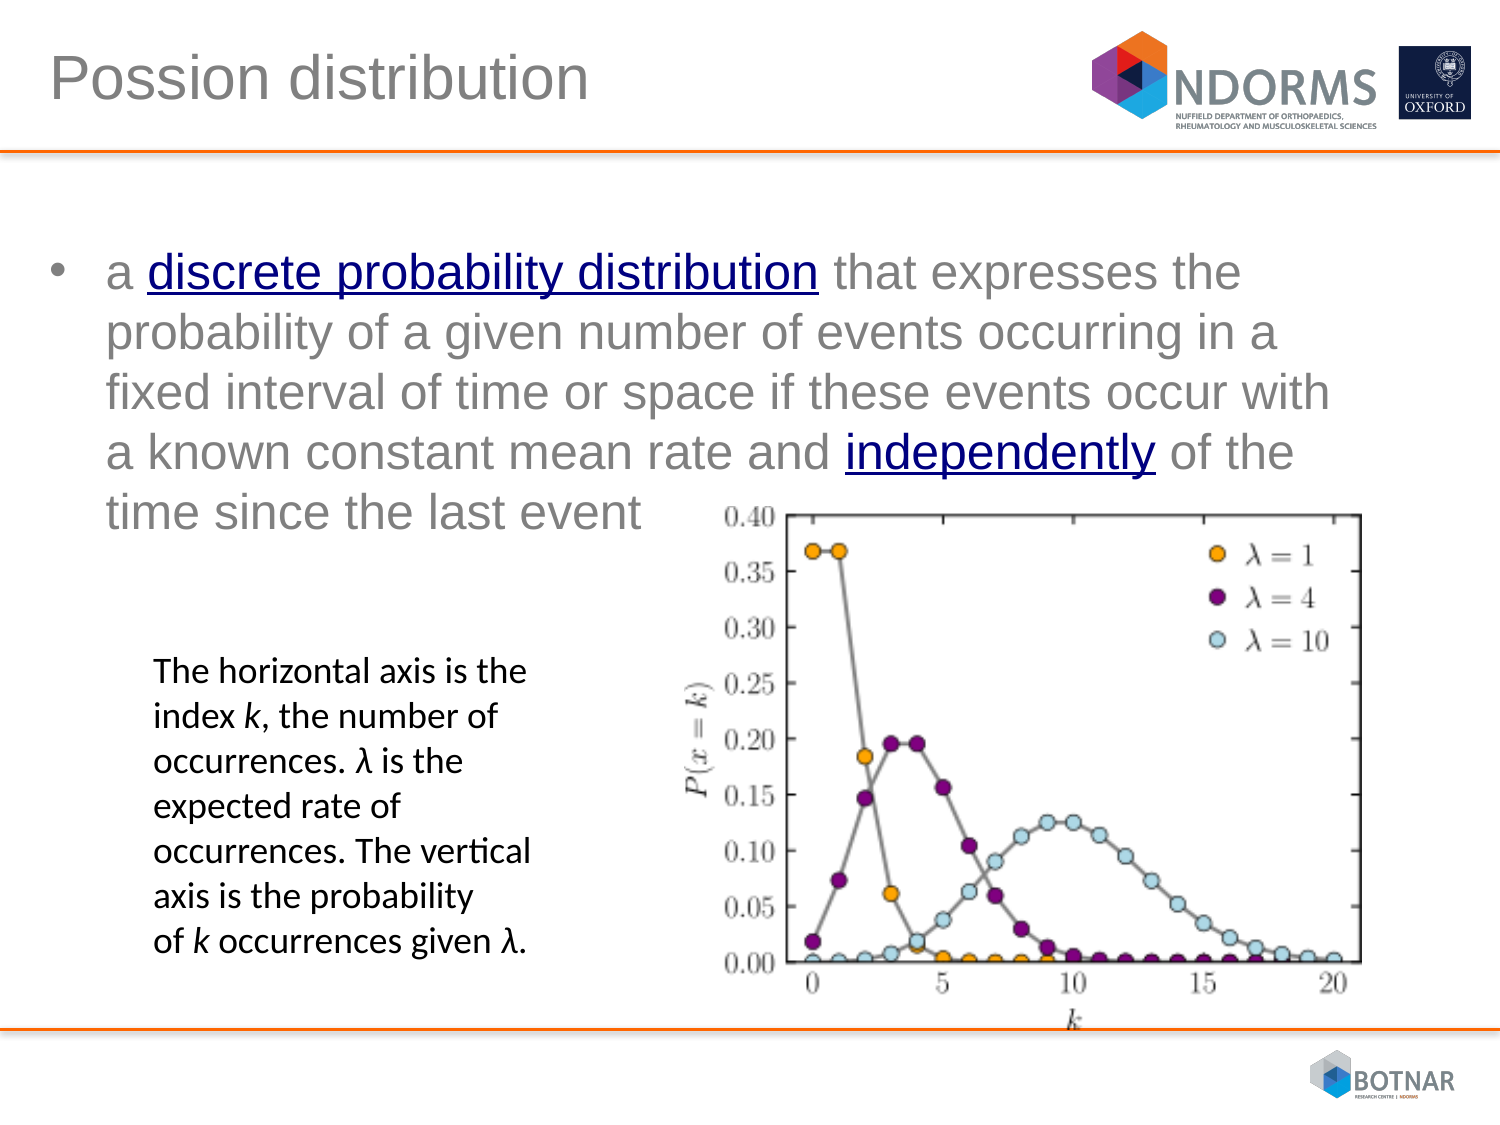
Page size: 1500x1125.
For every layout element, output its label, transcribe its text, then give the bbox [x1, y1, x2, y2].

text_box Possion distribution [34, 10, 927, 139]
text_box The horizontal axis is the index k, the number of occurrences. λ is the expected rate of occurrences. The vertical axis is the probability of k occurrences given λ. [138, 639, 605, 969]
picture [1310, 1050, 1459, 1099]
list a discrete probability distribution that expresses the probability of a given number of events occurring in a fixed interval of time or space if these events occur with a known constant mean rate and independently of the time since the last event [34, 232, 1385, 975]
picture [1092, 31, 1471, 129]
picture [684, 506, 1362, 1031]
